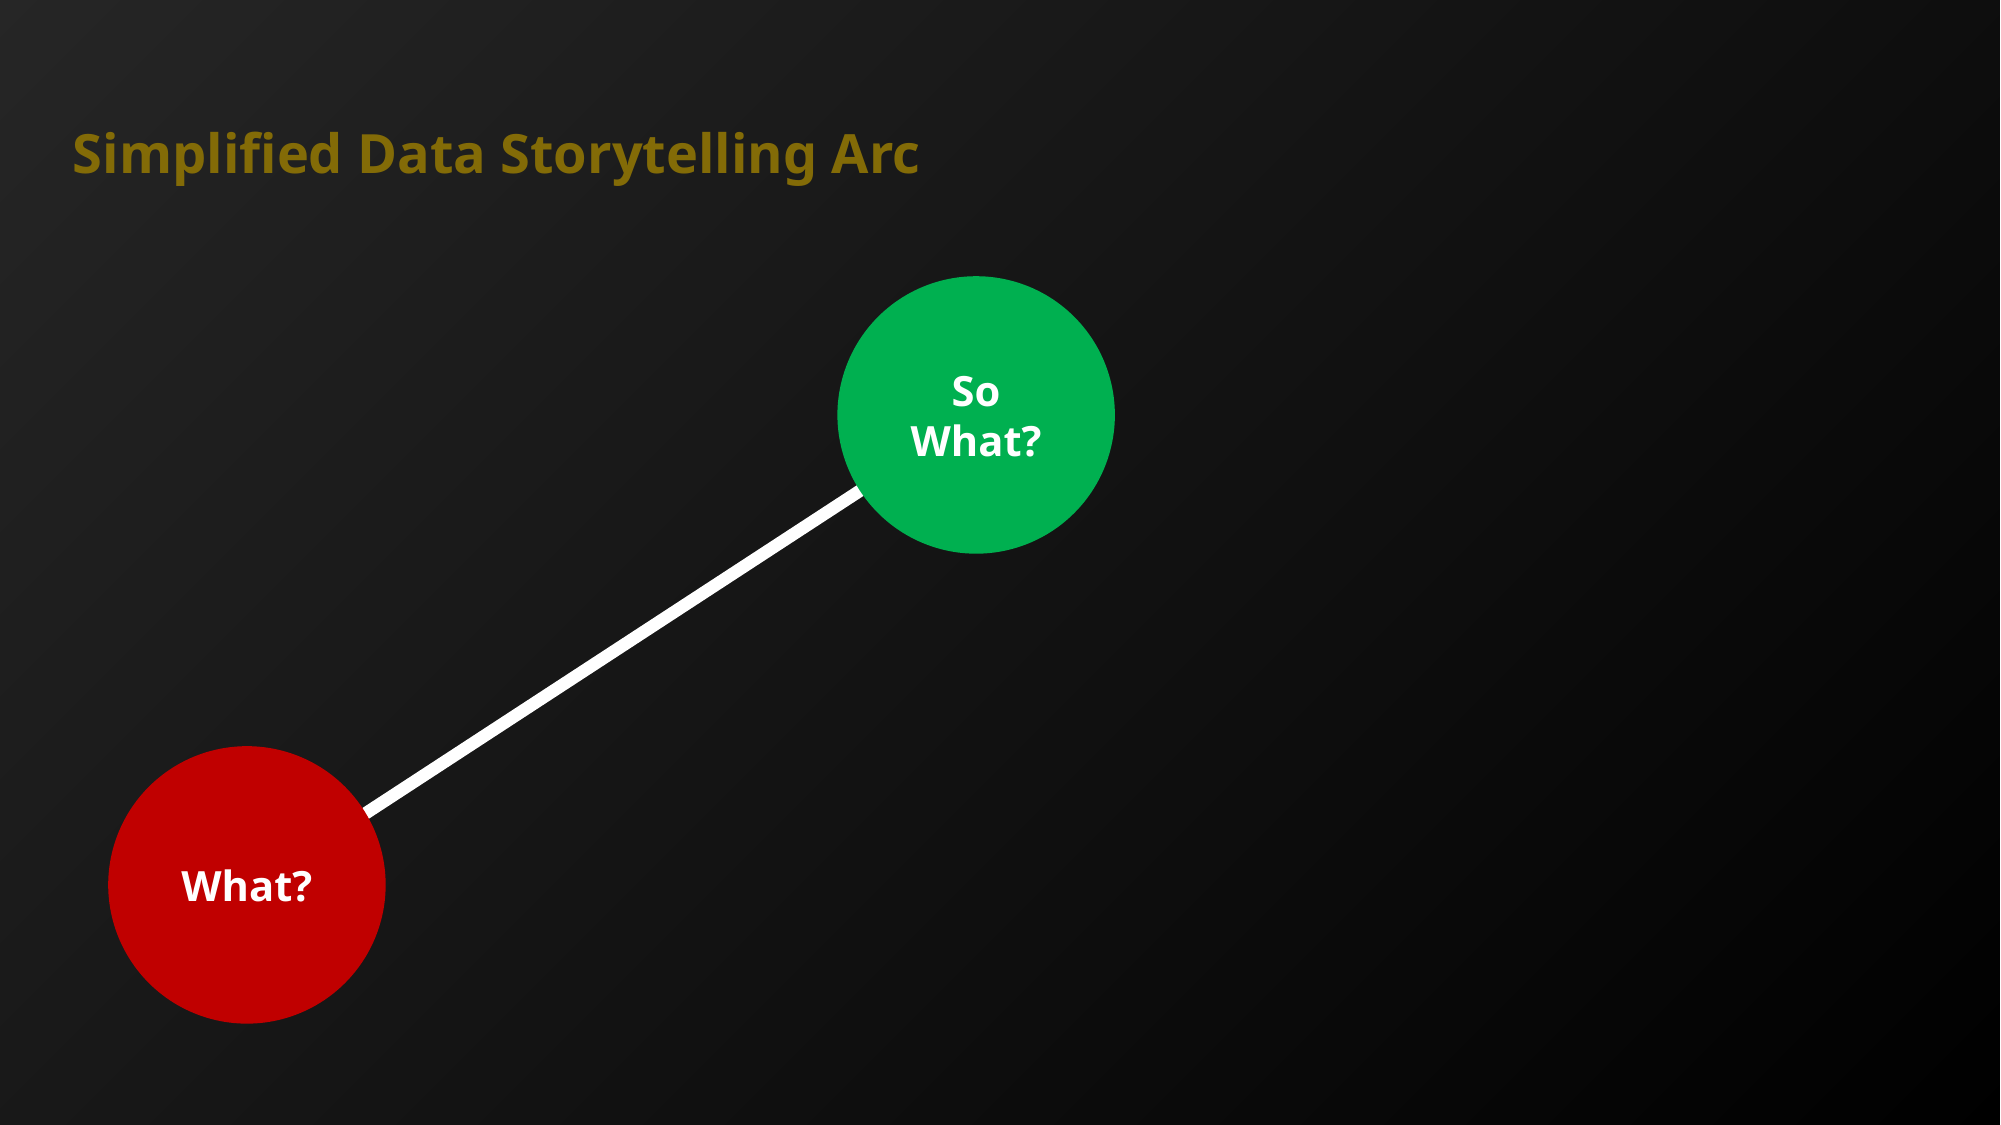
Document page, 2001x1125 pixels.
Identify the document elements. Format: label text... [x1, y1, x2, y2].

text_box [255, 414, 977, 886]
text_box What? [106, 744, 388, 1026]
title Simplified Data Storytelling Arc [72, 119, 1928, 256]
text_box So What? [835, 274, 1117, 556]
